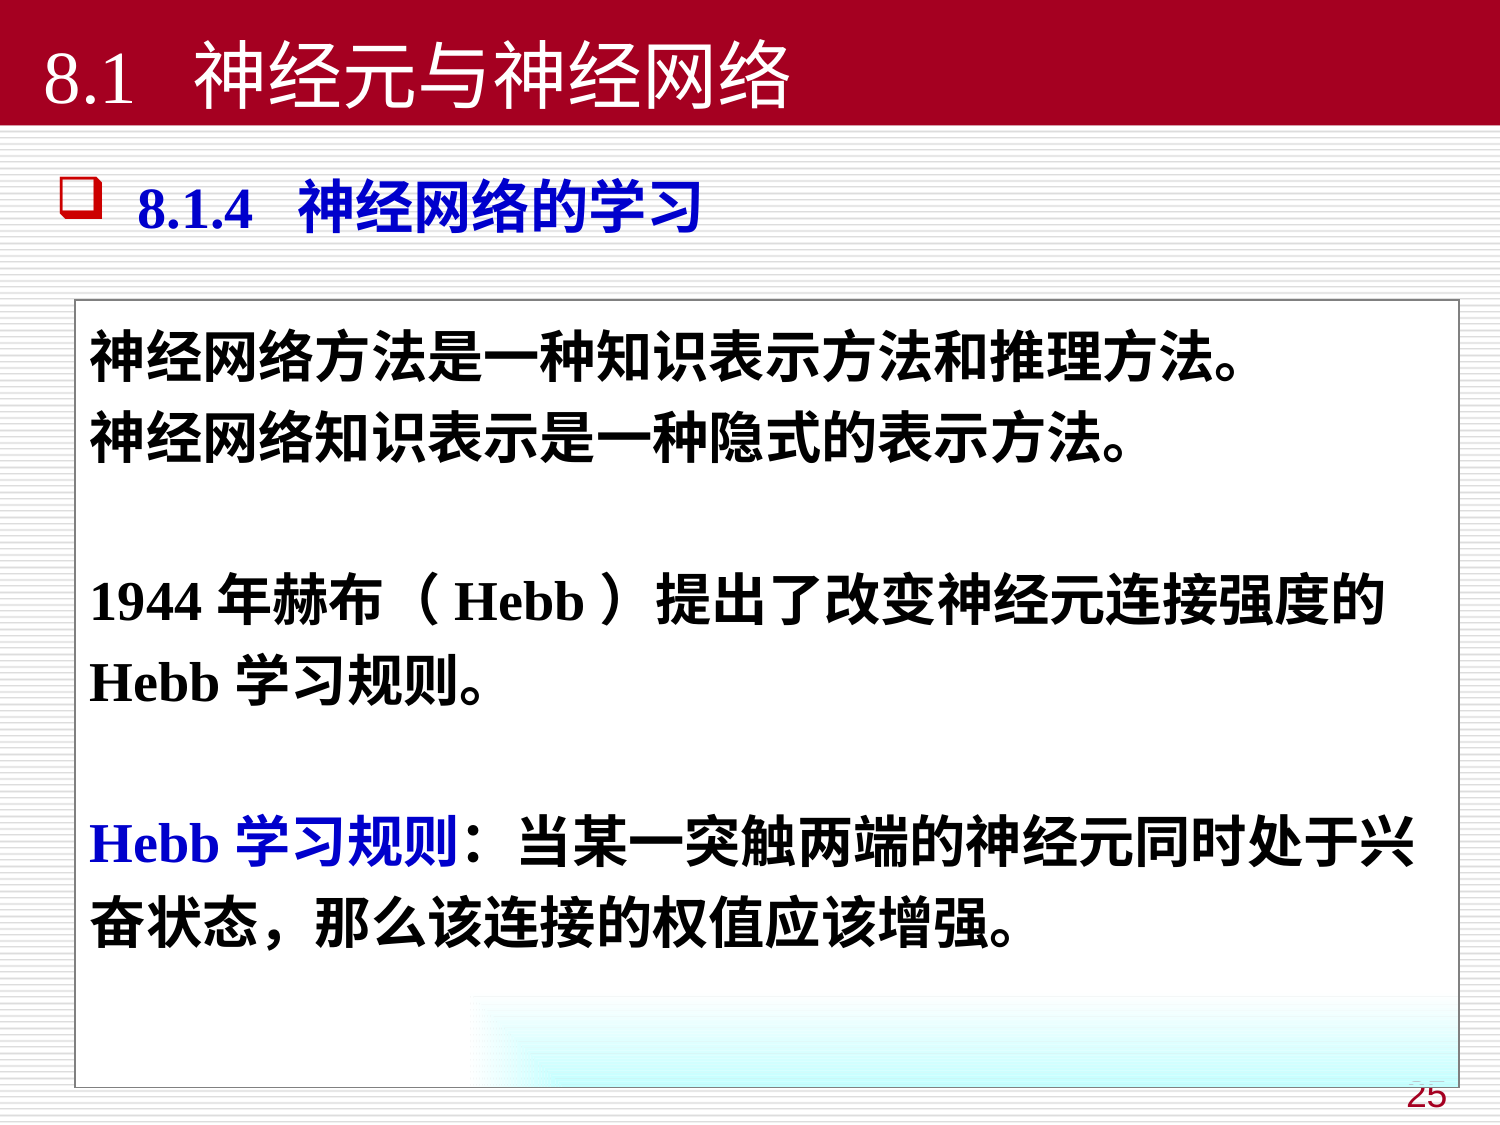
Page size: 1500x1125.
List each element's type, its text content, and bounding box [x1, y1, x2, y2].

picture [0, 126, 1500, 1125]
slide_number 25 [1137, 1062, 1463, 1122]
text_box 8.1.4 神经网络的学习 [41, 148, 1459, 263]
text_box 神经网络方法是一种知识表示方法和推理方法。 神经网络知识表示是一种隐式的表示方法。 1944年赫布（Hebb）提出了改变神经元连接强度的Hebb学习规则。 Hebb学习规则：当某一突触两端的神经元同时处于兴奋状态，那么该连接的权值应该增强。 [75, 299, 1459, 1088]
text_box 8.1 神经元与神经网络 [0, 0, 1500, 126]
